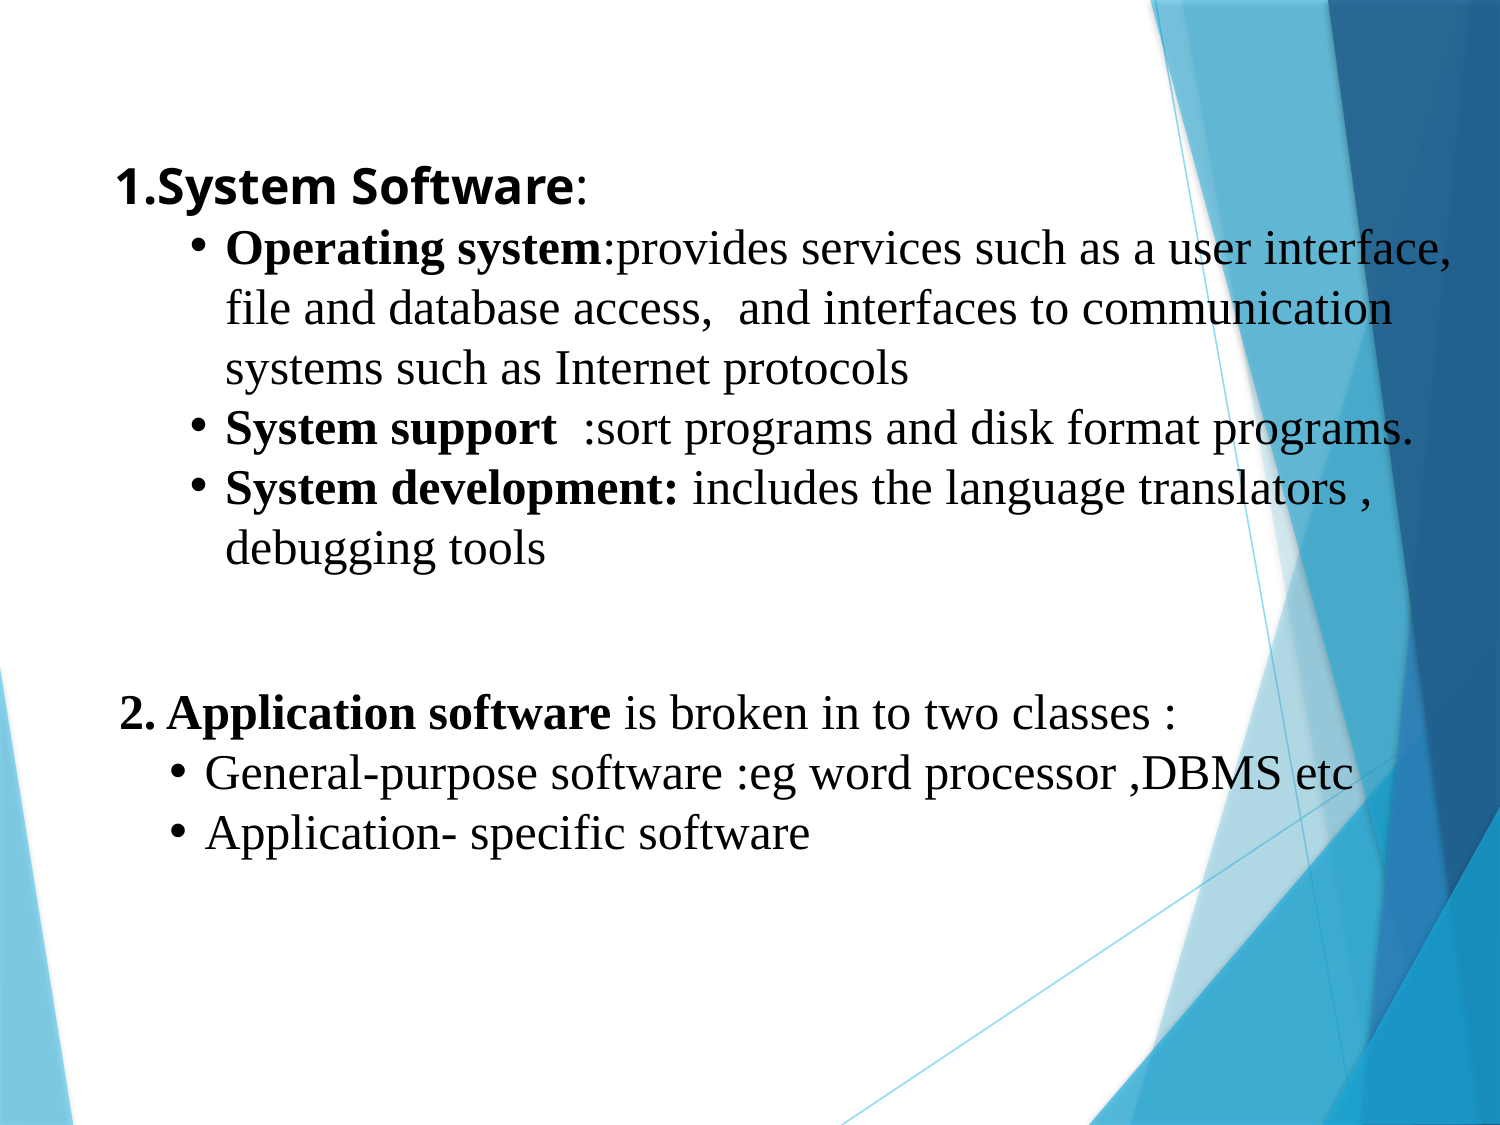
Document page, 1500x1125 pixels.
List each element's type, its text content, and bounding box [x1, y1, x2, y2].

text_box 1.System Software: Operating system:provides services such as a user interface, file and database access, and interfaces to communication systems such as Internet protocols System support :sort programs and disk format programs. System development: includes the language translators , debugging tools [100, 146, 1500, 582]
text_box 2. Application software is broken in to two classes : General-purpose software :eg word processor ,DBMS etc Application- specific software [29, 672, 1412, 868]
